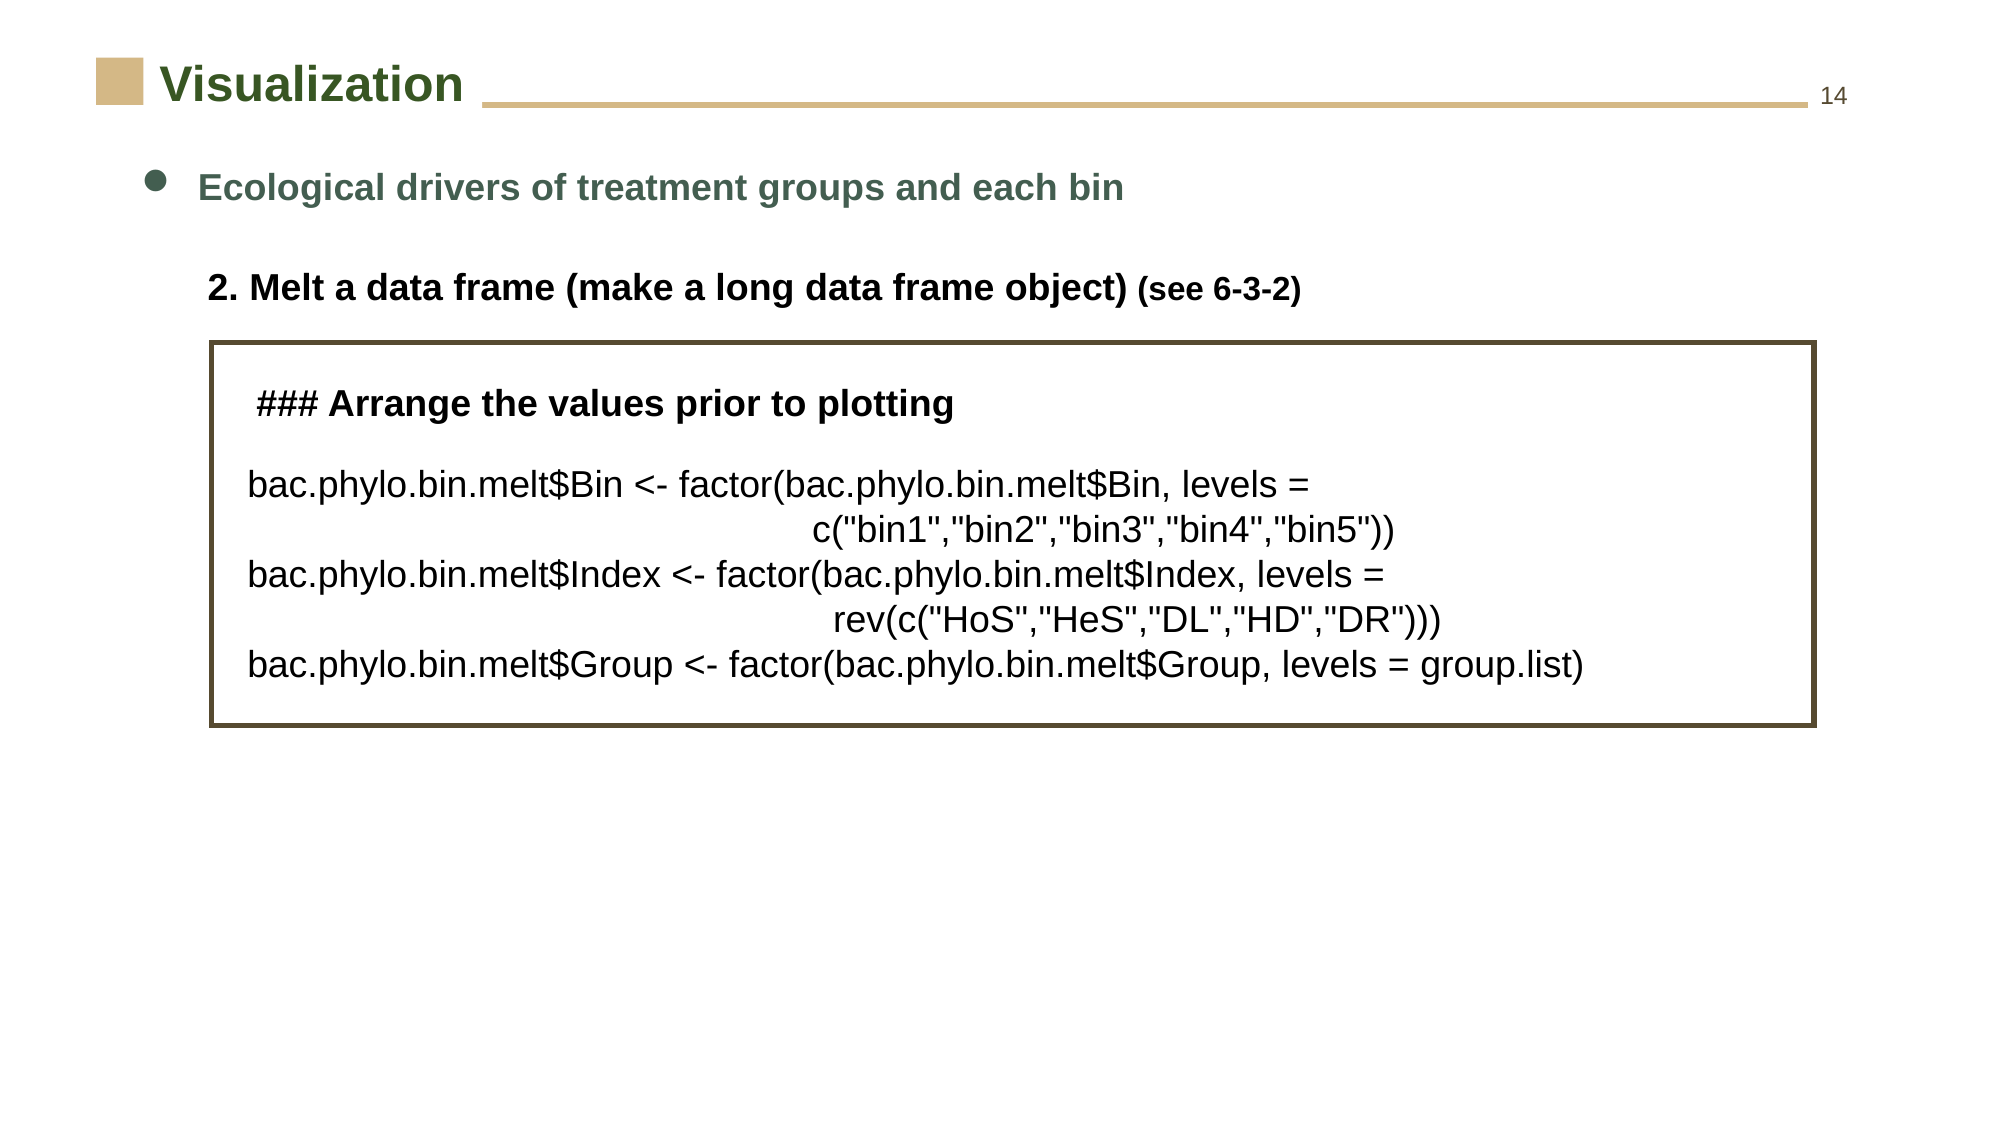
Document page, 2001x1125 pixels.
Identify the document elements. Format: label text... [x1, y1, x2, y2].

text_box 14 [1796, 72, 1863, 117]
text_box Ecological drivers of treatment groups and each bin [126, 155, 1767, 216]
text_box [210, 342, 1815, 727]
text_box ### Arrange the values prior to plotting [241, 372, 1846, 432]
text_box [95, 57, 144, 106]
text_box Visualization [144, 44, 483, 119]
text_box 2. Melt a data frame (make a long data frame object) (see 6-3-2) [192, 256, 1797, 316]
